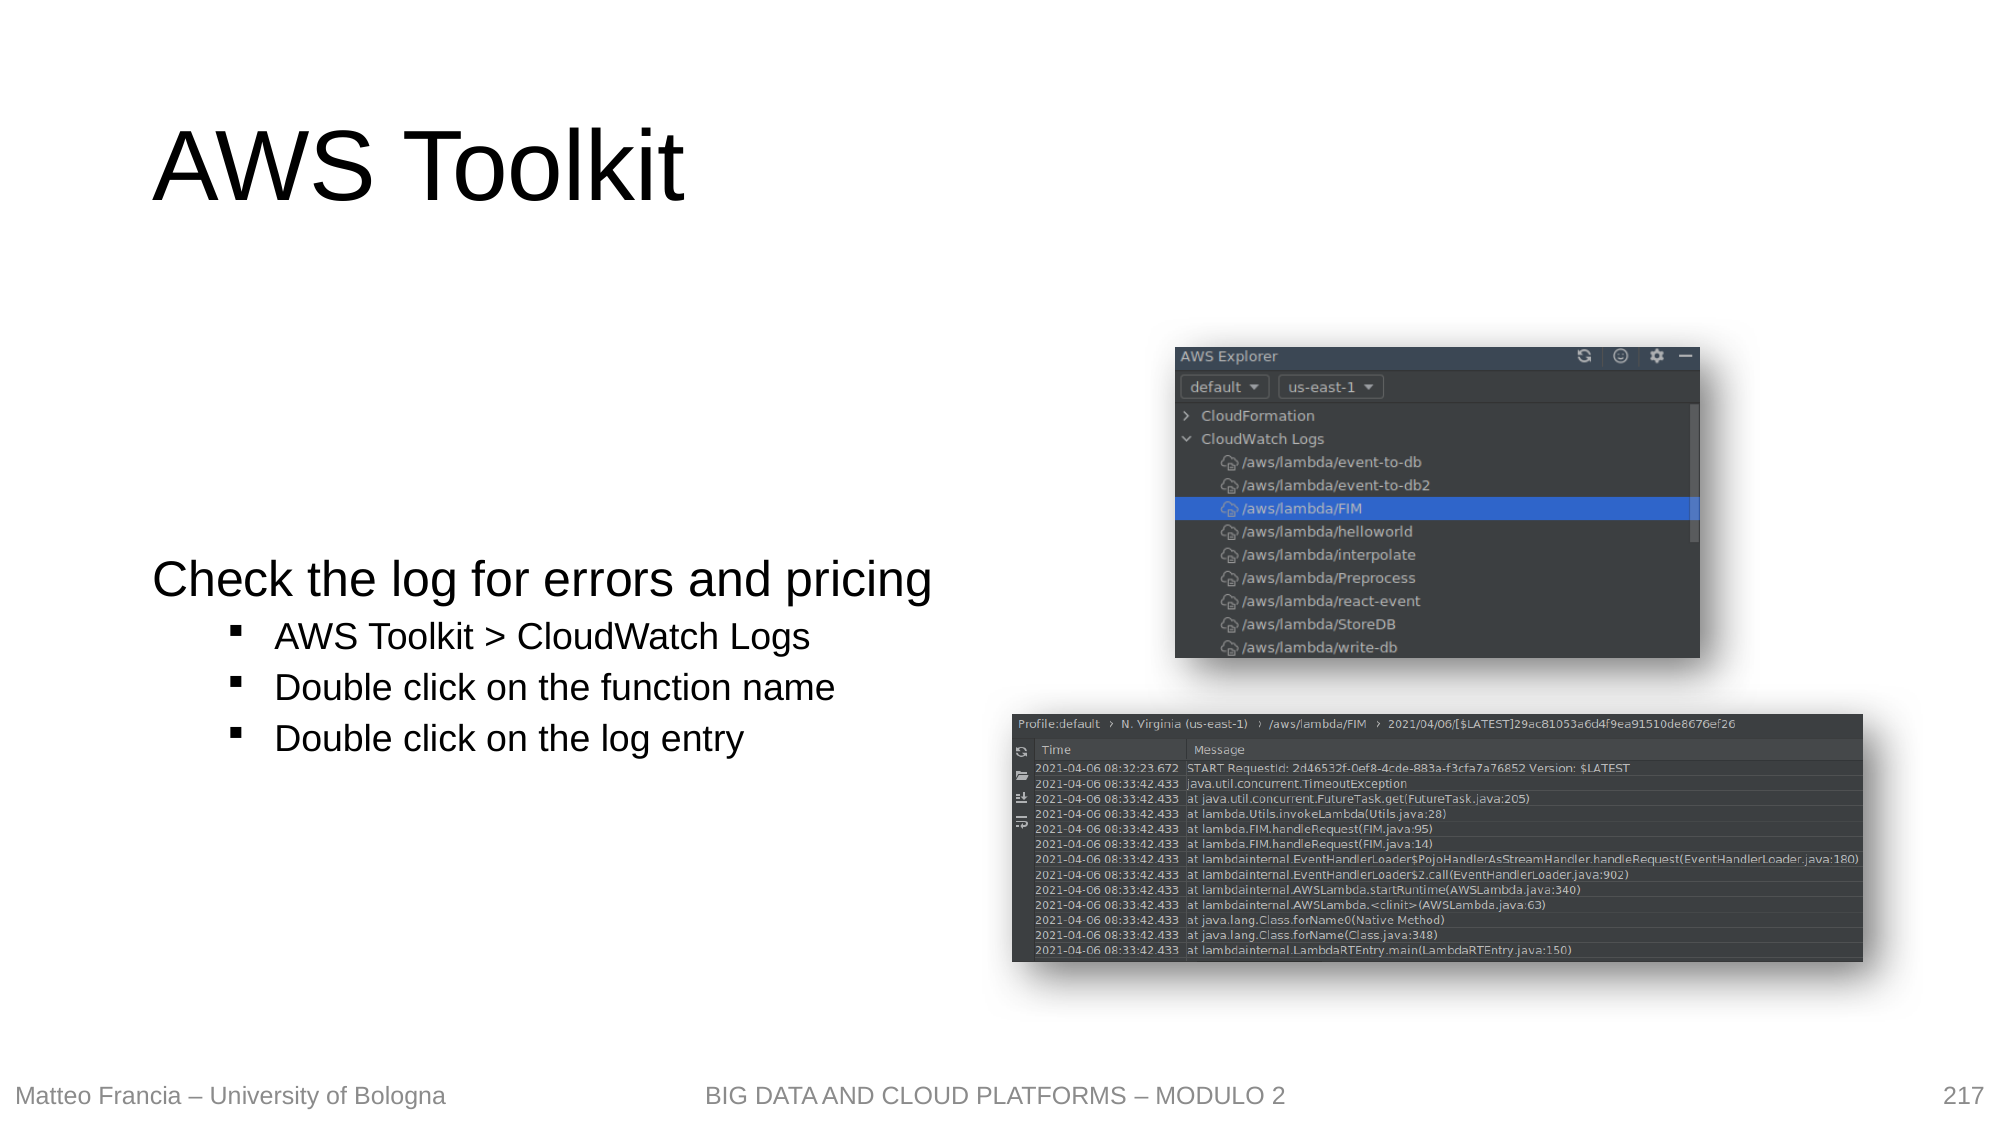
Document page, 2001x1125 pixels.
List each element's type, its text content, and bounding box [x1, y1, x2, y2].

slide_number 217 [1550, 1065, 2000, 1125]
list Check the log for errors and pricing AWS Toolkit > CloudWatch Logs Double click on the function name Double click on the log entry [137, 299, 988, 1014]
title AWS Toolkit [137, 59, 1863, 278]
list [1012, 714, 1863, 962]
picture [1175, 347, 1700, 658]
footer Matteo Francia – University of Bologna [0, 1065, 466, 1125]
